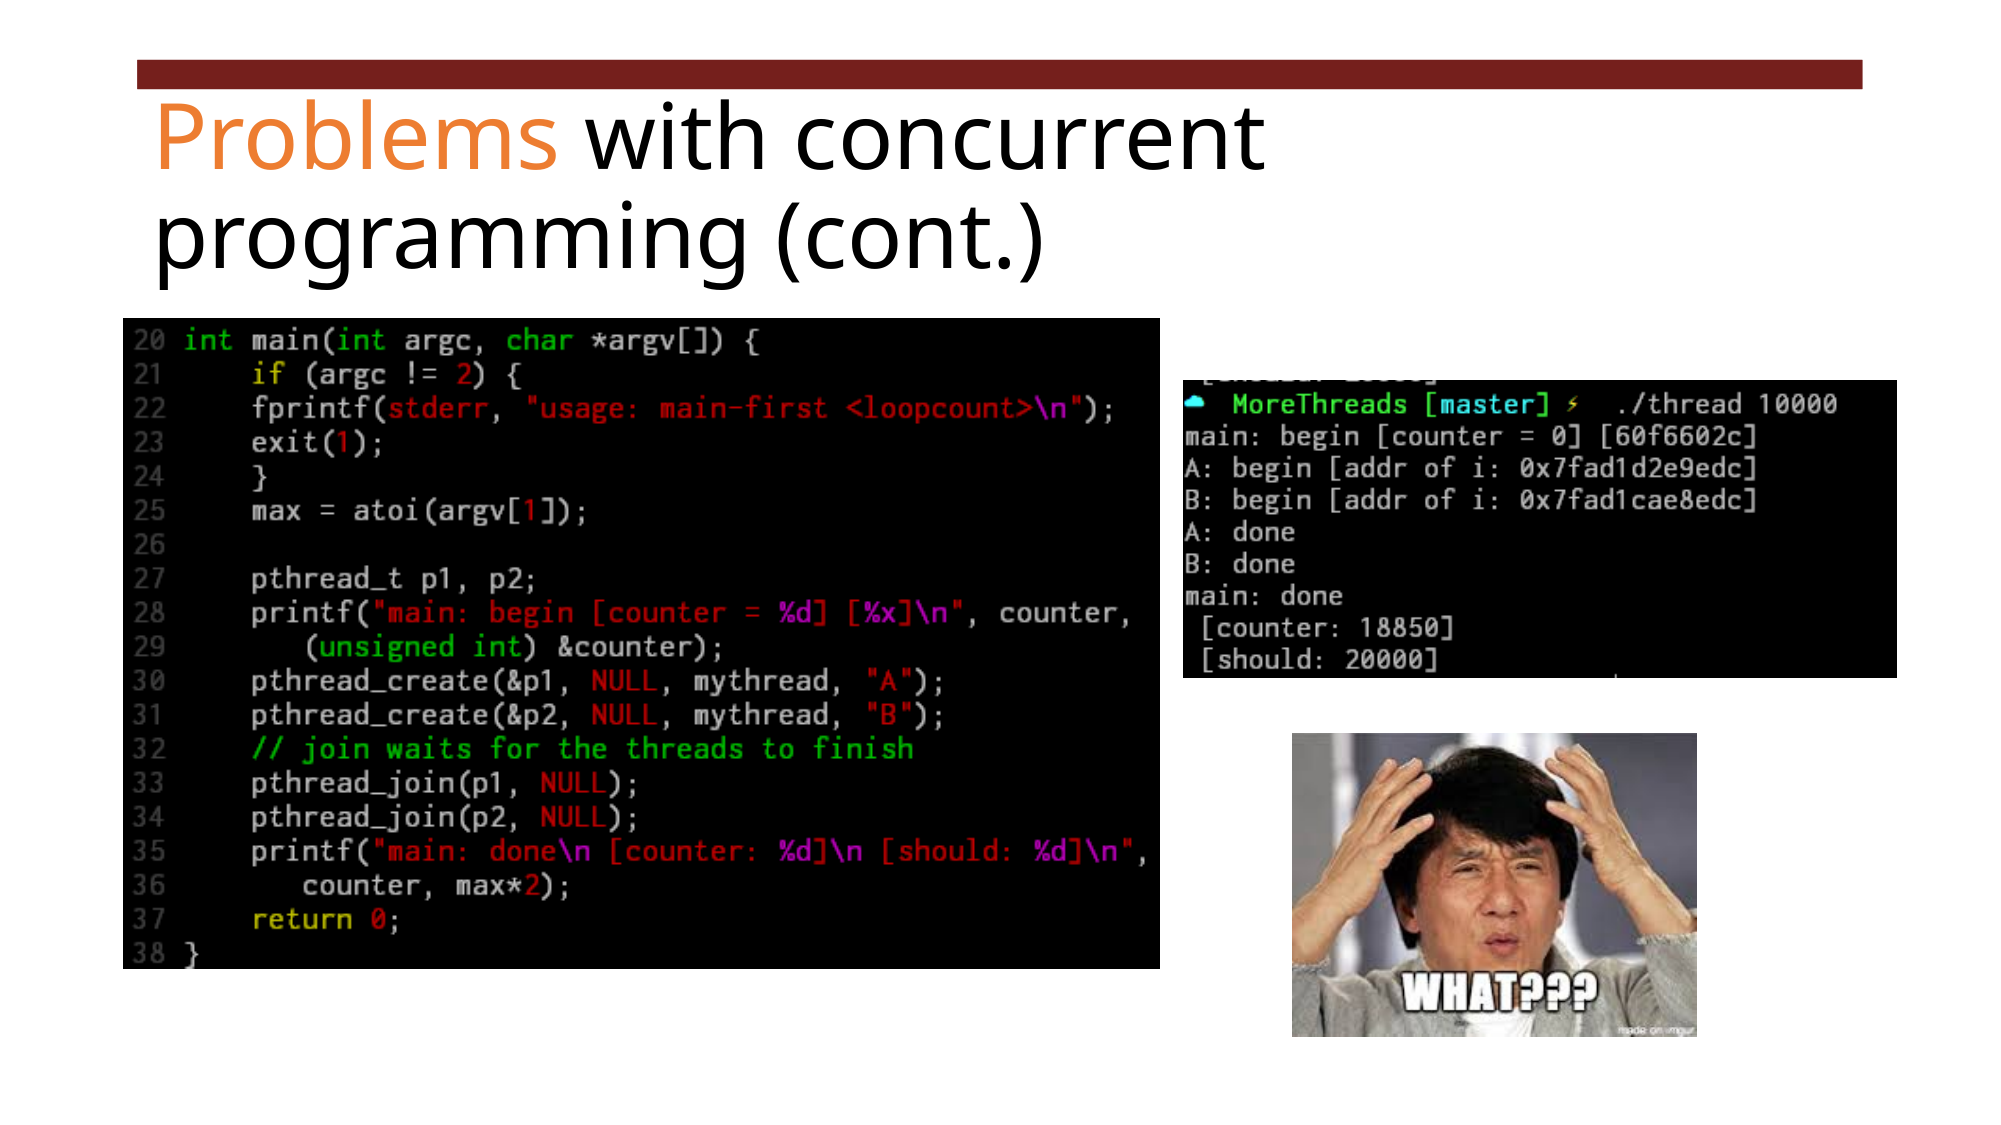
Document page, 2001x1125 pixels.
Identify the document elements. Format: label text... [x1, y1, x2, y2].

picture [1183, 380, 1897, 678]
picture [1292, 733, 1697, 1037]
title Problems with concurrent programming (cont.) [137, 80, 1863, 299]
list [123, 318, 1160, 969]
